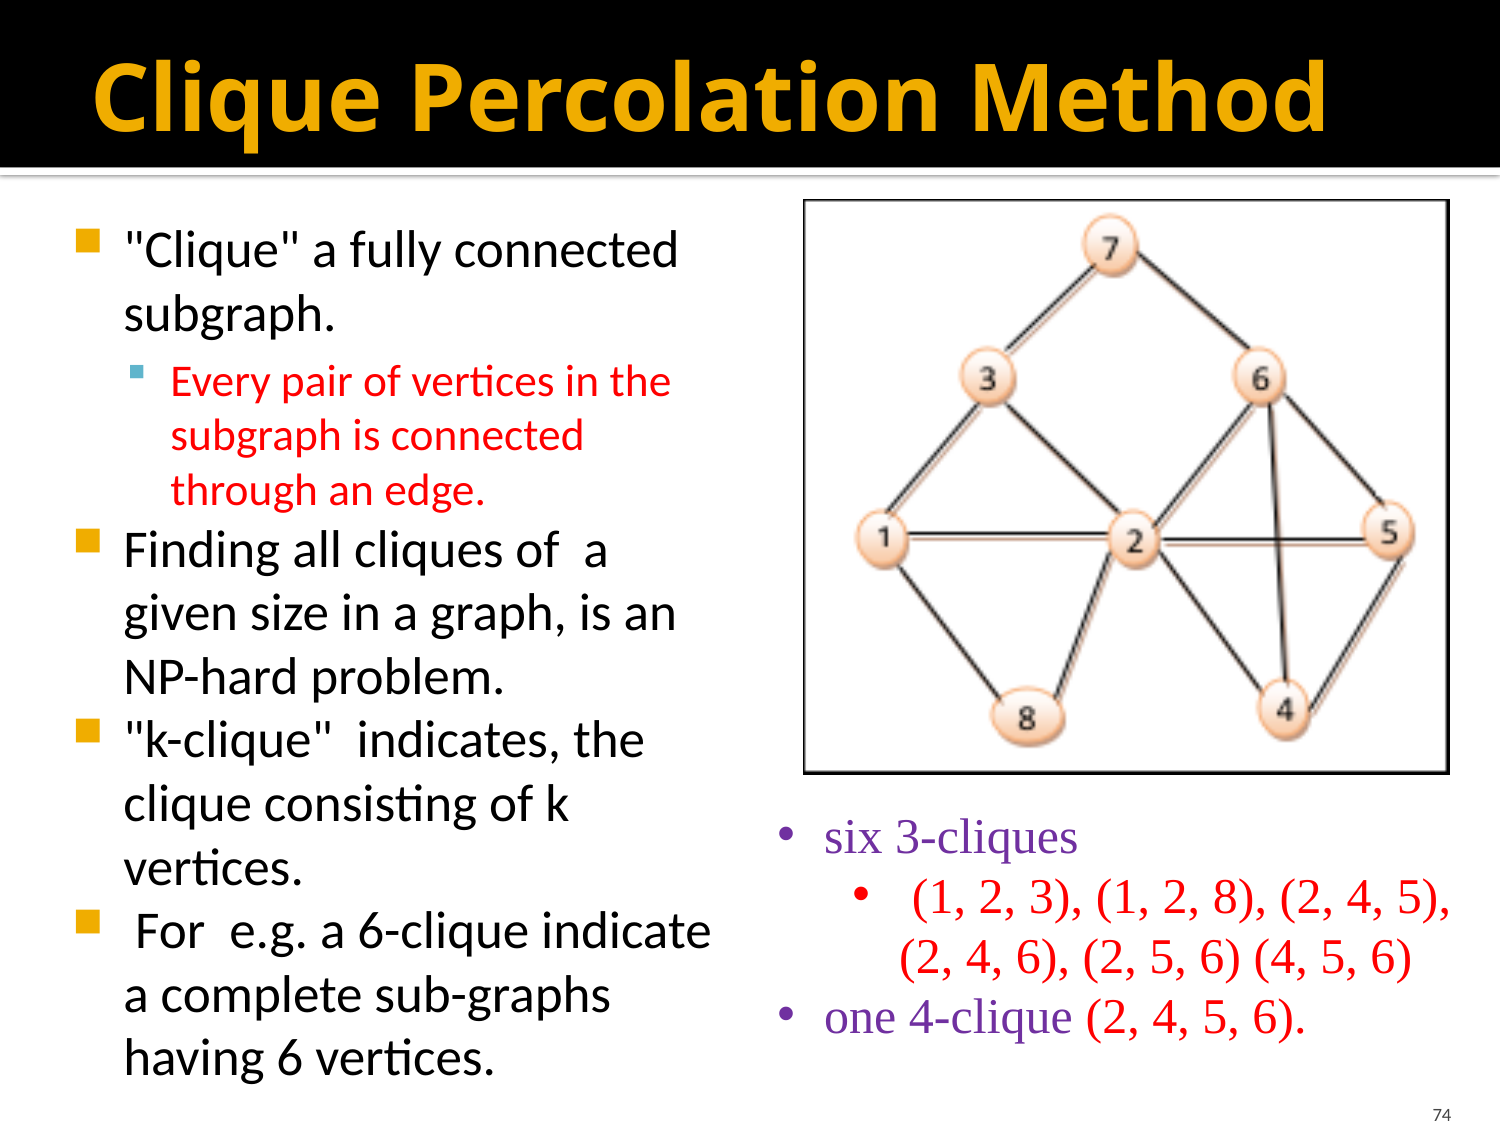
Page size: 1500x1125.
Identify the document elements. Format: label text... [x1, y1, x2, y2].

text_box six 3-cliques (1, 2, 3), (1, 2, 8), (2, 4, 5), (2, 4, 6), (2, 5, 6) (4, 5, 6) one 4-clique (2, 4, 5, 6). [762, 795, 1467, 1051]
title Clique Percolation Method [75, 24, 1425, 163]
list "Clique" a fully connected subgraph. Every pair of vertices in the subgraph is connected through an edge. Finding all cliques of a given size in a graph, is an NP-hard problem. "k-clique" indicates, the clique consisting of k vertices. For e.g. a 6-clique indicate a complete sub-graphs having 6 vertices. [37, 199, 738, 1103]
slide_number 74 [1345, 1080, 1467, 1125]
picture [803, 199, 1451, 776]
